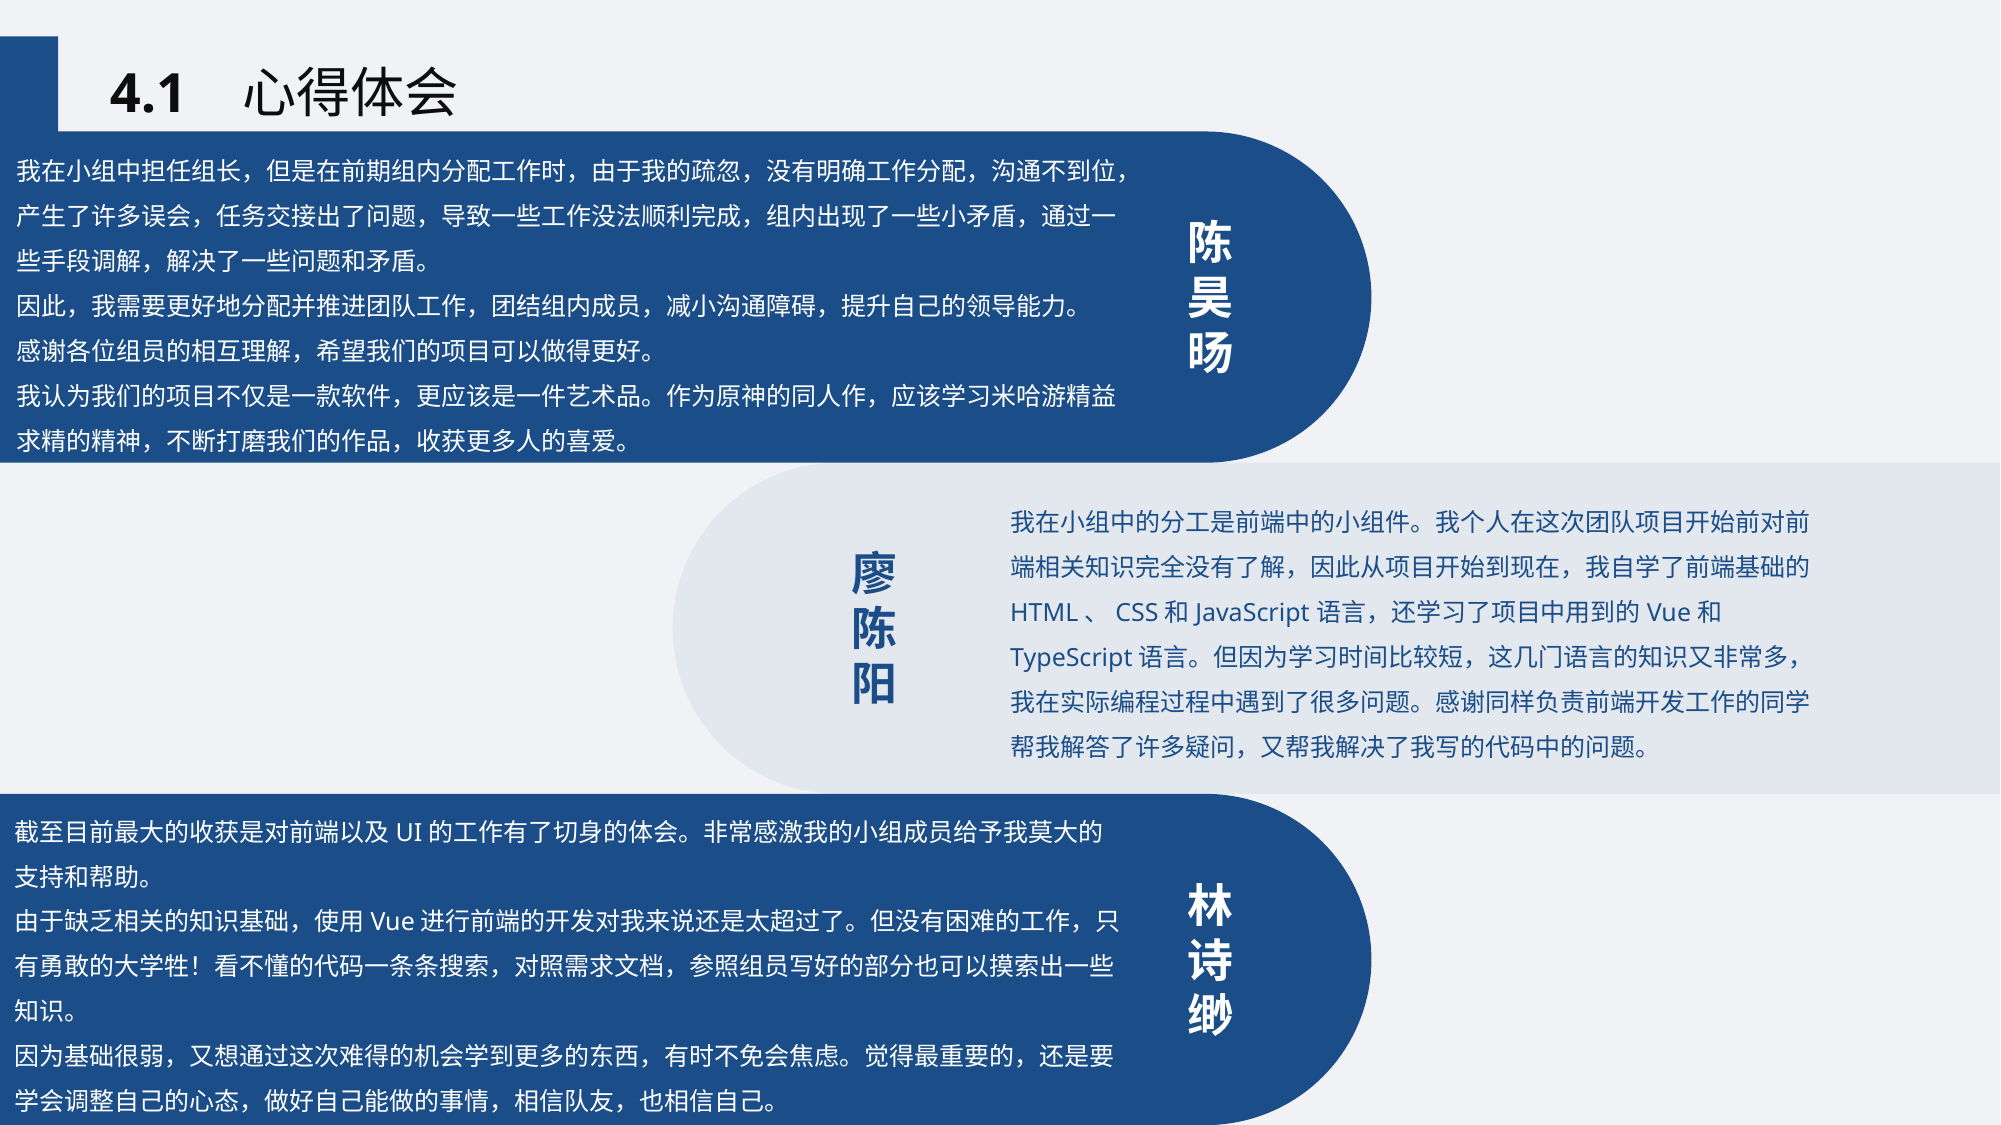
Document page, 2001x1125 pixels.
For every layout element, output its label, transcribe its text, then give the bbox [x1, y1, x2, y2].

text_box [0, 130, 1373, 464]
text_box 我在小组中的分工是前端中的小组件。我个人在这次团队项目开始前对前端相关知识完全没有了解，因此从项目开始到现在，我自学了前端基础的HTML、CSS和JavaScript语言，还学习了项目中用到的Vue和TypeScript语言。但因为学习时间比较短，这几门语言的知识又非常多，我在实际编程过程中遇到了很多问题。感谢同样负责前端开发工作的同学帮我解答了许多疑问，又帮我解决了我写的代码中的问题。 [995, 484, 1829, 769]
text_box [671, 461, 2000, 795]
text_box 林 诗 缈 [1140, 868, 1283, 1049]
text_box 陈 昊 旸 [1139, 206, 1283, 386]
text_box 截至目前最大的收获是对前端以及UI的工作有了切身的体会。非常感激我的小组成员给予我莫大的支持和帮助。 由于缺乏相关的知识基础，使用Vue进行前端的开发对我来说还是太超过了。但没有困难的工作，只有勇敢的大学牲！看不懂的代码一条条搜索，对照需求文档，参照组员写好的部分也可以摸索出一些知识。 因为基础很弱，又想通过这次难得的机会学到更多的东西，有时不免会焦虑。觉得最重要的，还是要学会调整自己的心态，做好自己能做的事情，相信队友，也相信自己。 总之，继续加油吧！ [0, 793, 1140, 1125]
text_box 4.1 心得体会 [94, 50, 474, 130]
text_box 我在小组中担任组长，但是在前期组内分配工作时，由于我的疏忽，没有明确工作分配，沟通不到位，产生了许多误会，任务交接出了问题，导致一些工作没法顺利完成，组内出现了一些小矛盾，通过一些手段调解，解决了一些问题和矛盾。 因此，我需要更好地分配并推进团队工作，团结组内成员，减小沟通障碍，提升自己的领导能力。 感谢各位组员的相互理解，希望我们的项目可以做得更好。 我认为我们的项目不仅是一款软件，更应该是一件艺术品。作为原神的同人作，应该学习米哈游精益求精的精神，不断打磨我们的作品，收获更多人的喜爱。 [2, 133, 1137, 463]
text_box 廖 陈 阳 [802, 537, 947, 718]
text_box [0, 792, 1373, 1125]
